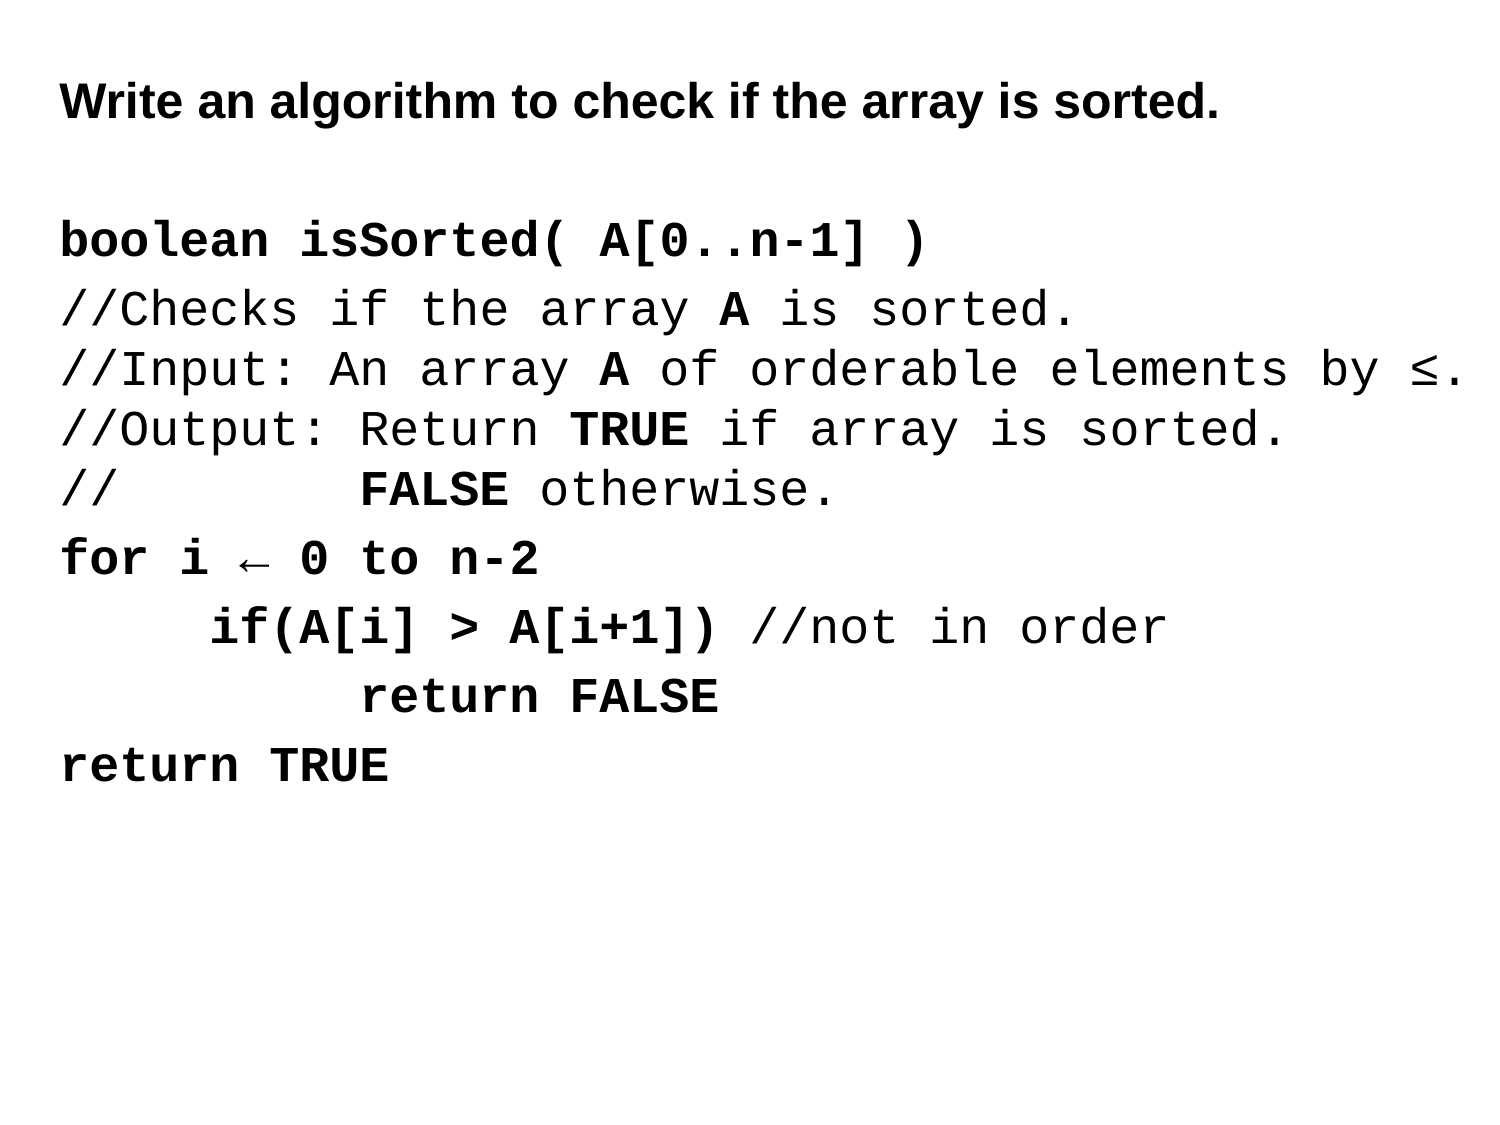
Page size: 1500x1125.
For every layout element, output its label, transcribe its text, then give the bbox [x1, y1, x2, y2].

text_box Write an algorithm to check if the array is sorted. boolean isSorted( A[0..n-1] ) //Checks if the array A is sorted. //Input: An array A of orderable elements by ≤. //Output: Return TRUE if array is sorted. // FALSE otherwise. for i ← 0 to n-2 if(A[i] > A[i+1]) //not in order return FALSE return TRUE [44, 44, 1487, 1053]
